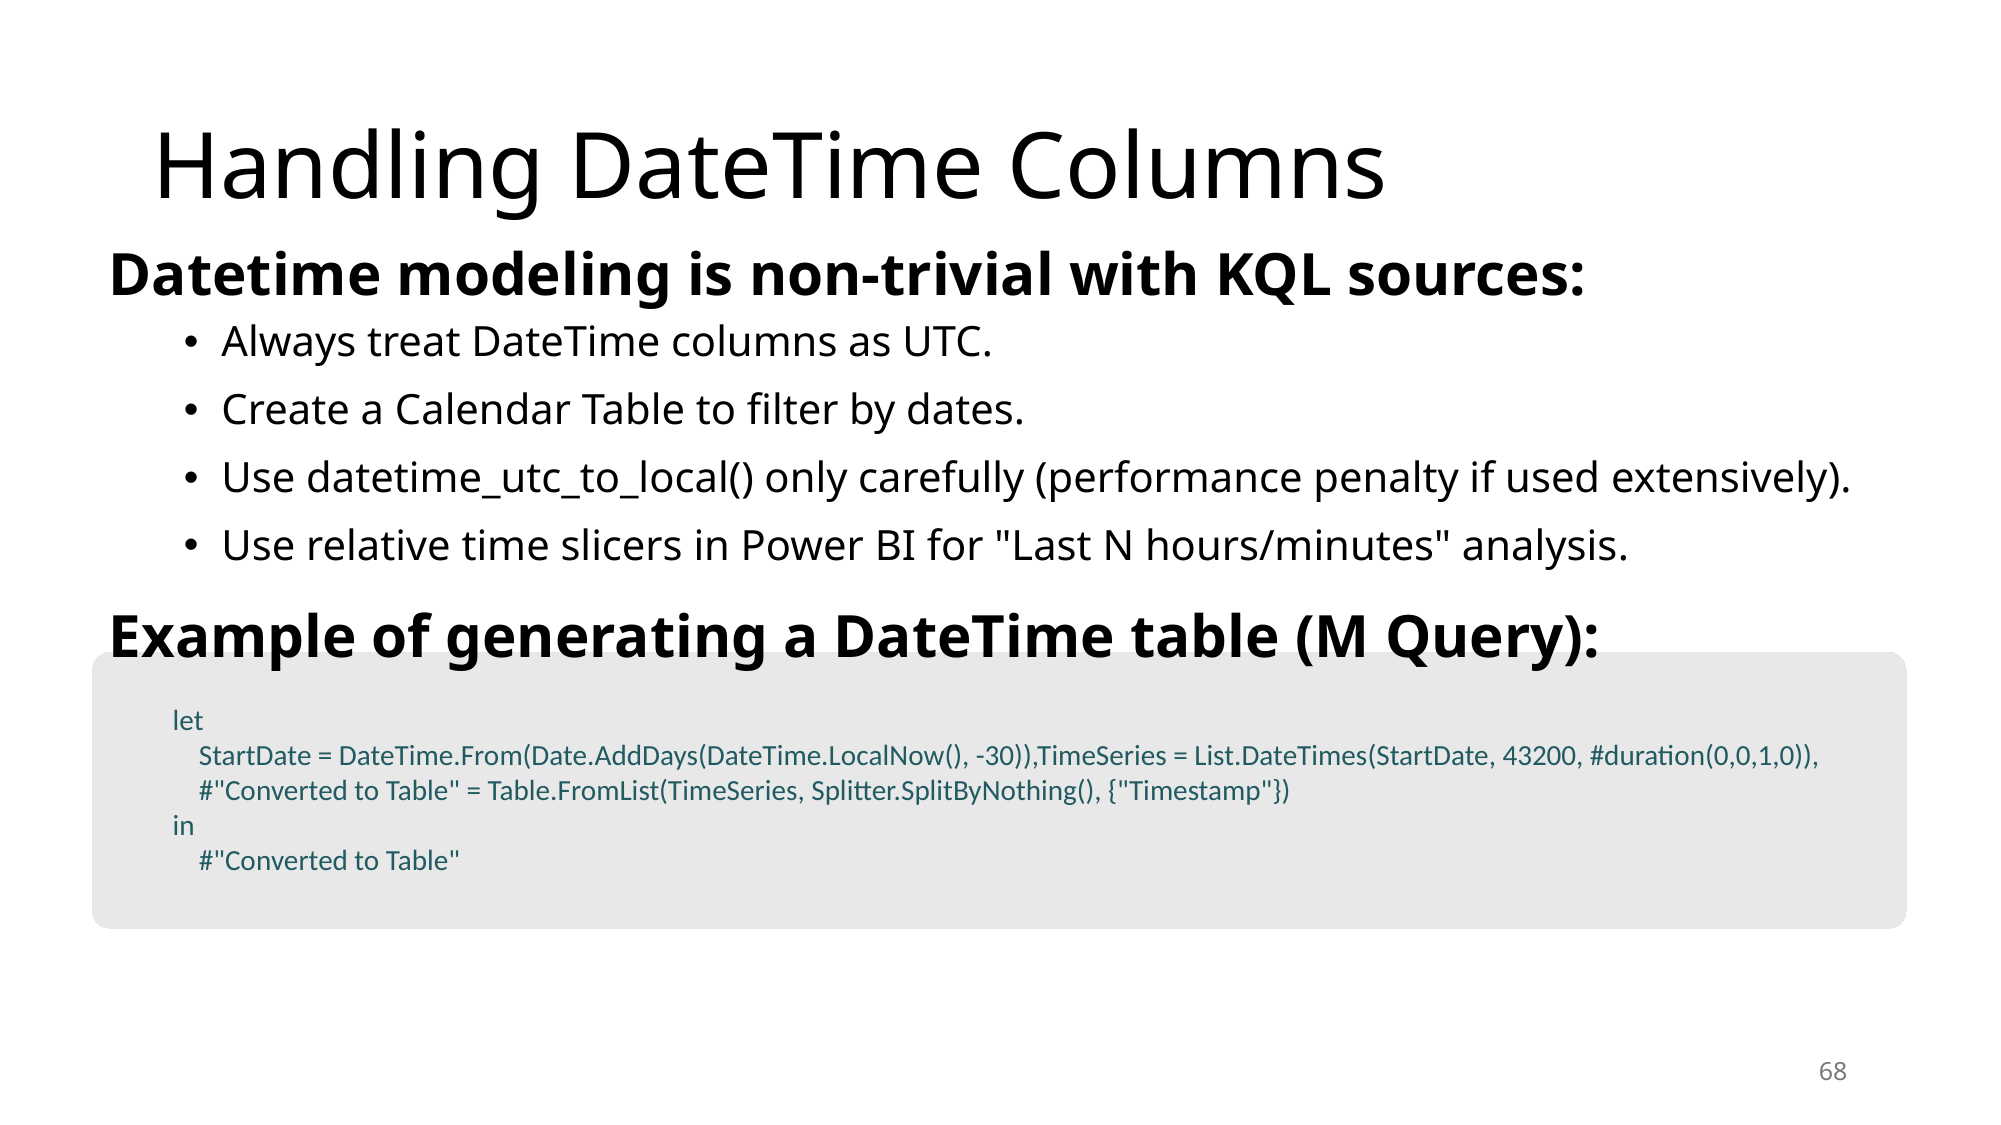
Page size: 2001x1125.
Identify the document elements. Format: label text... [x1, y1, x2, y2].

slide_number 68 [1412, 1042, 1863, 1103]
title Handling DateTime Columns [137, 59, 1863, 237]
text_box let StartDate = DateTime.From(Date.AddDays(DateTime.LocalNow(), -30)),TimeSeries = List.DateTimes(StartDate, 43200, #duration(0,0,1,0)), #"Converted to Table" = Table.FromList(TimeSeries, Splitter.SplitByNothing(), {"Timestamp"}) in #"Converted to Table" [157, 694, 1841, 884]
text_box [92, 665, 1907, 929]
list Datetime modeling is non-trivial with KQL sources​​​: Always treat DateTime columns as UTC. Create a Calendar Table to filter by dates. Use datetime_utc_to_local() only carefully (performance penalty if used extensively​). Use relative time slicers in Power BI for "Last N hours/minutes" analysis​. Example of generating a DateTime table (M Query): [93, 237, 1907, 891]
